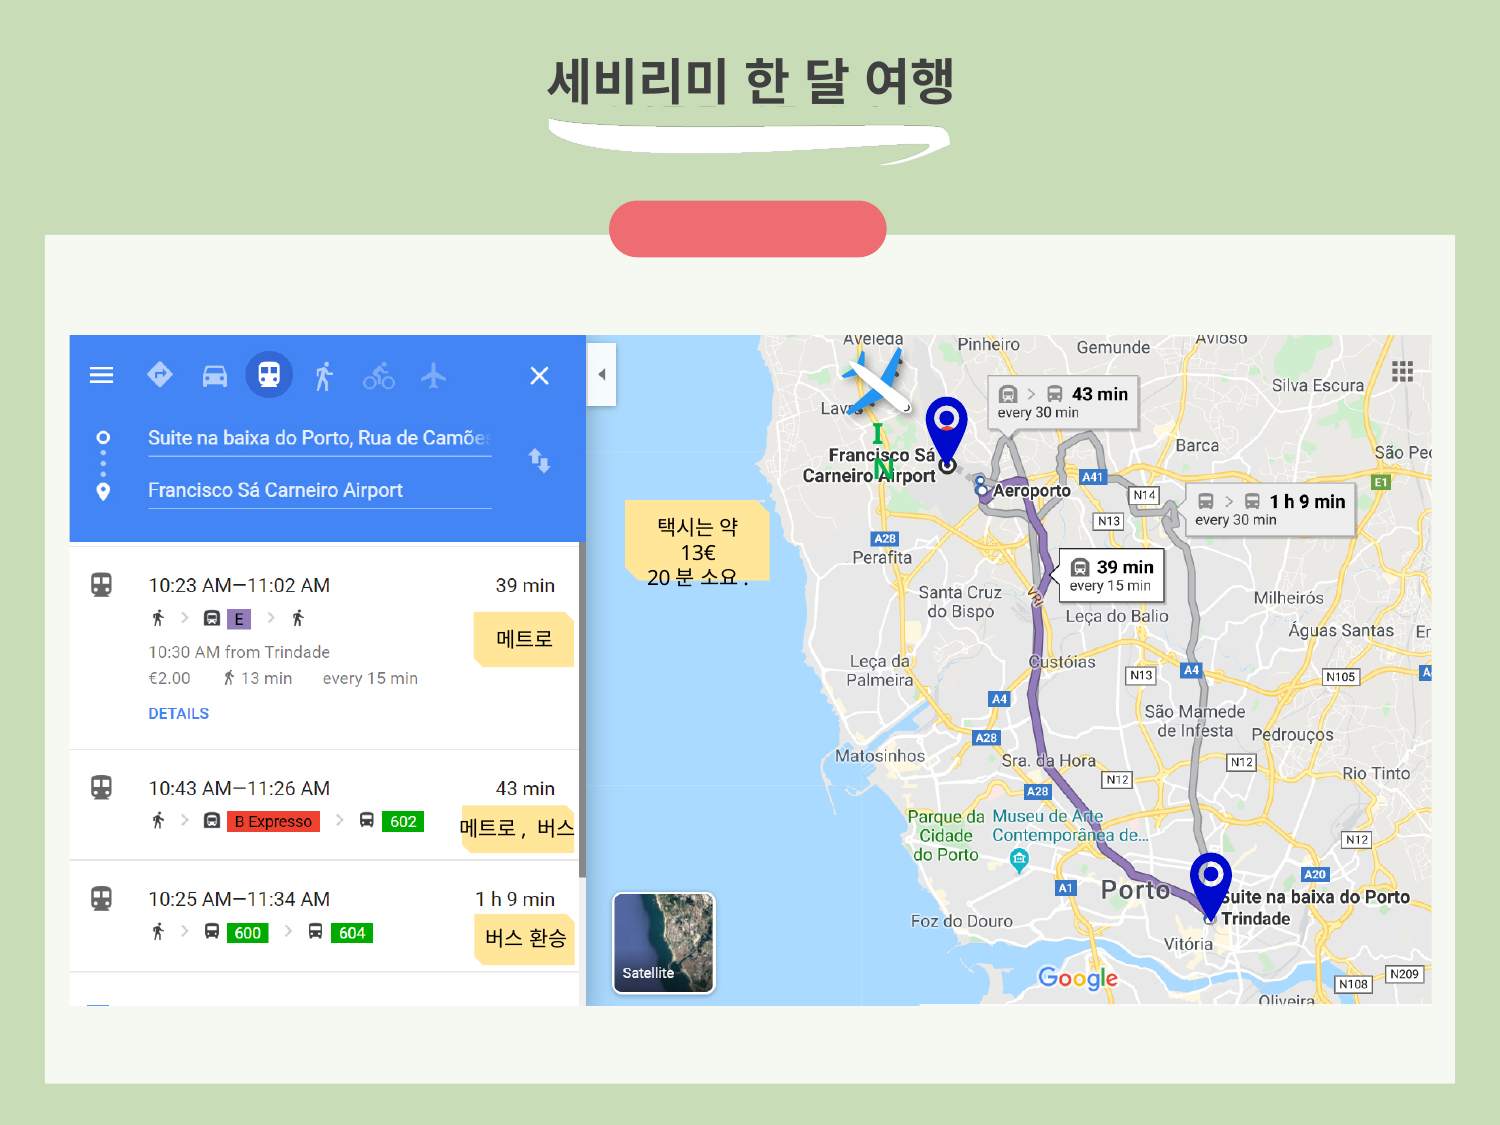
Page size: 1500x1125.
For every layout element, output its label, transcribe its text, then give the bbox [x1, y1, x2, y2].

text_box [571, 198, 928, 277]
picture [548, 106, 951, 169]
text_box 세비리미 한 달 여행 [532, 43, 972, 118]
text_box [44, 234, 1456, 1085]
picture [69, 335, 1432, 1006]
